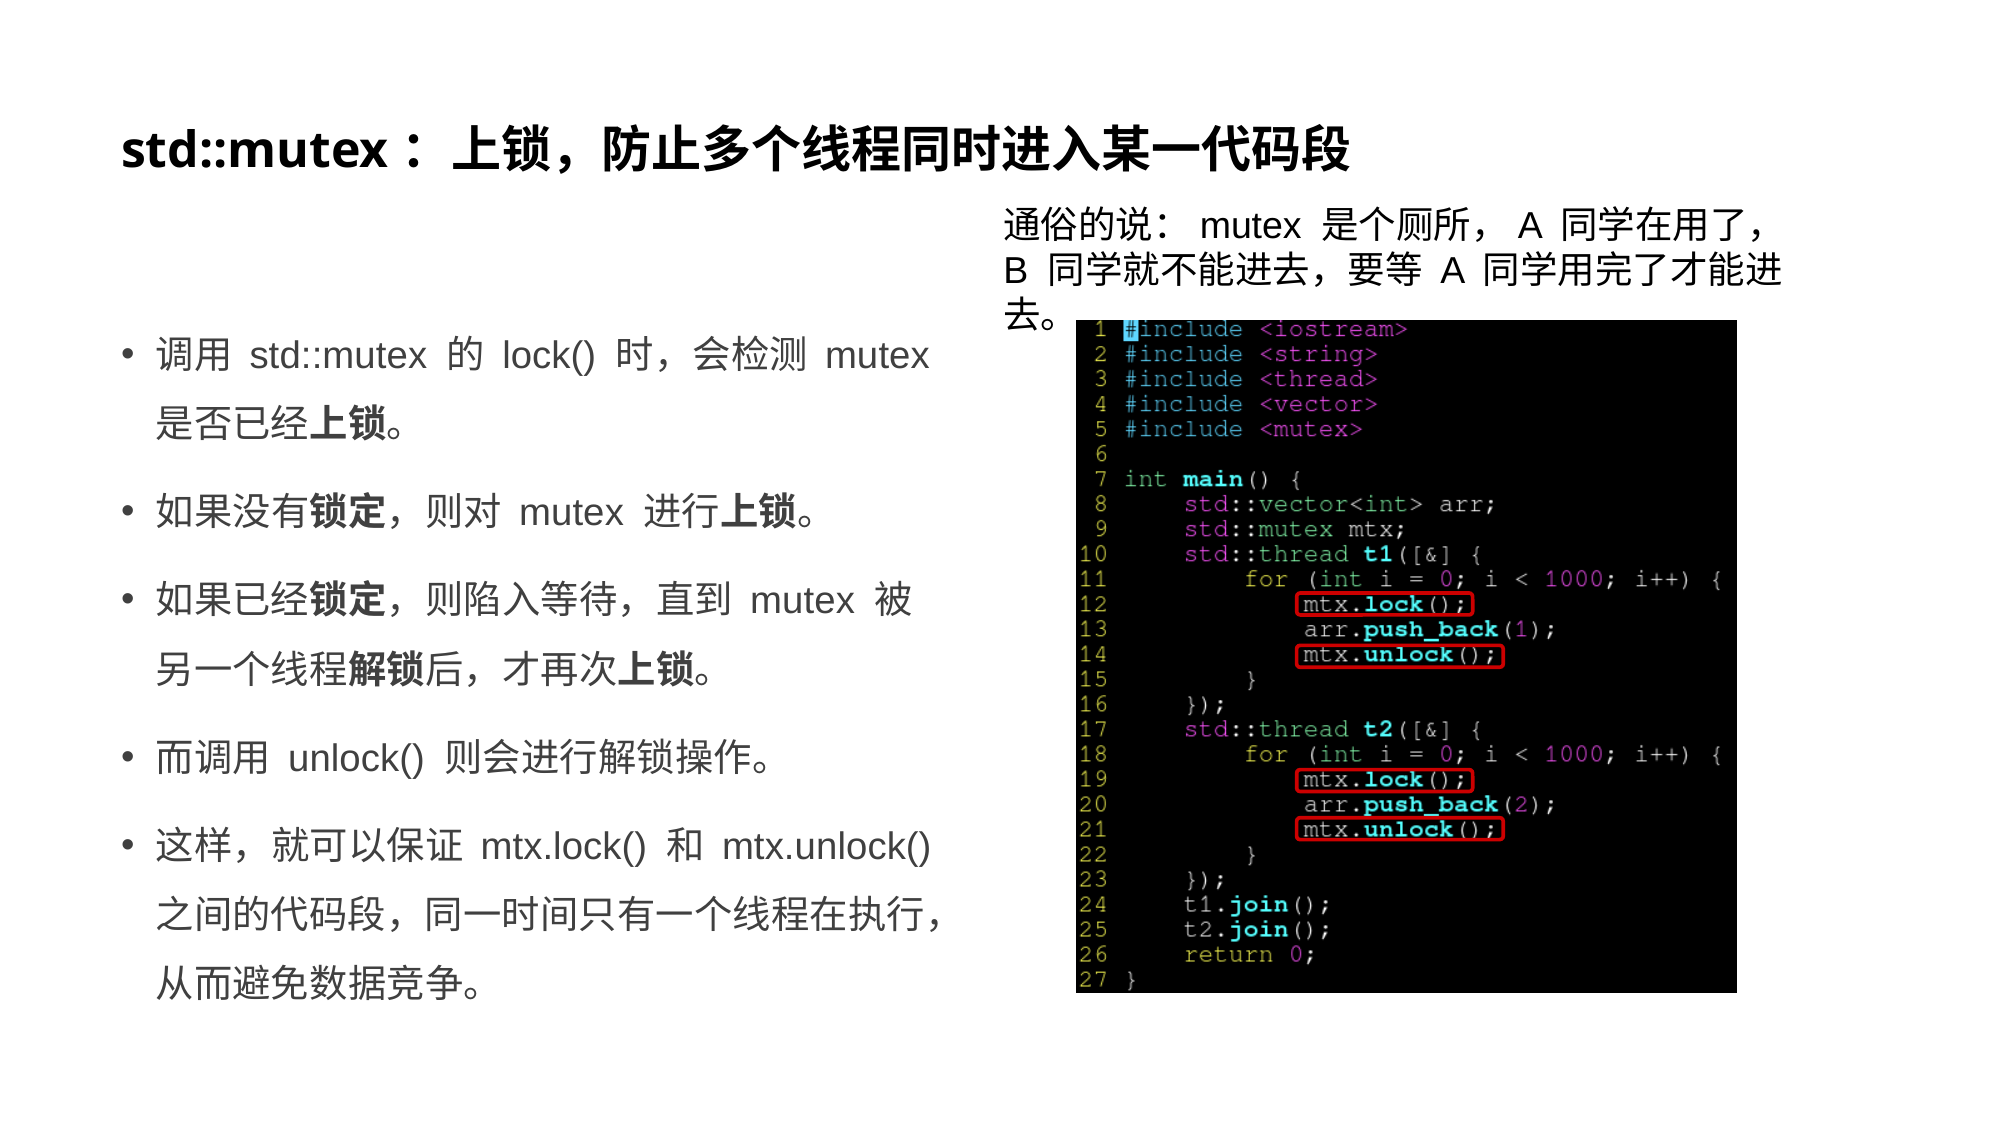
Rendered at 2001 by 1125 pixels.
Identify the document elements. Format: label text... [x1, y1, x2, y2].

title std::mutex：上锁，防止多个线程同时进入某一代码段 [106, 42, 1832, 260]
list 调用 std::mutex 的 lock() 时，会检测 mutex 是否已经上锁。 如果没有锁定，则对 mutex 进行上锁。 如果已经锁定，则陷入等待，直到 mutex 被另一个线程解锁后，才再次上锁。 而调用 unlock() 则会进行解锁操作。 这样，就可以保证 mtx.lock() 和 mtx.unlock() 之间的代码段，同一时间只有一个线程在执行，从而避免数据竞争。 [106, 299, 957, 1014]
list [1076, 319, 1737, 993]
text_box 通俗的说：mutex 是个厕所，A 同学在用了，B 同学就不能进去，要等 A 同学用完了才能进去。 [988, 193, 1824, 344]
